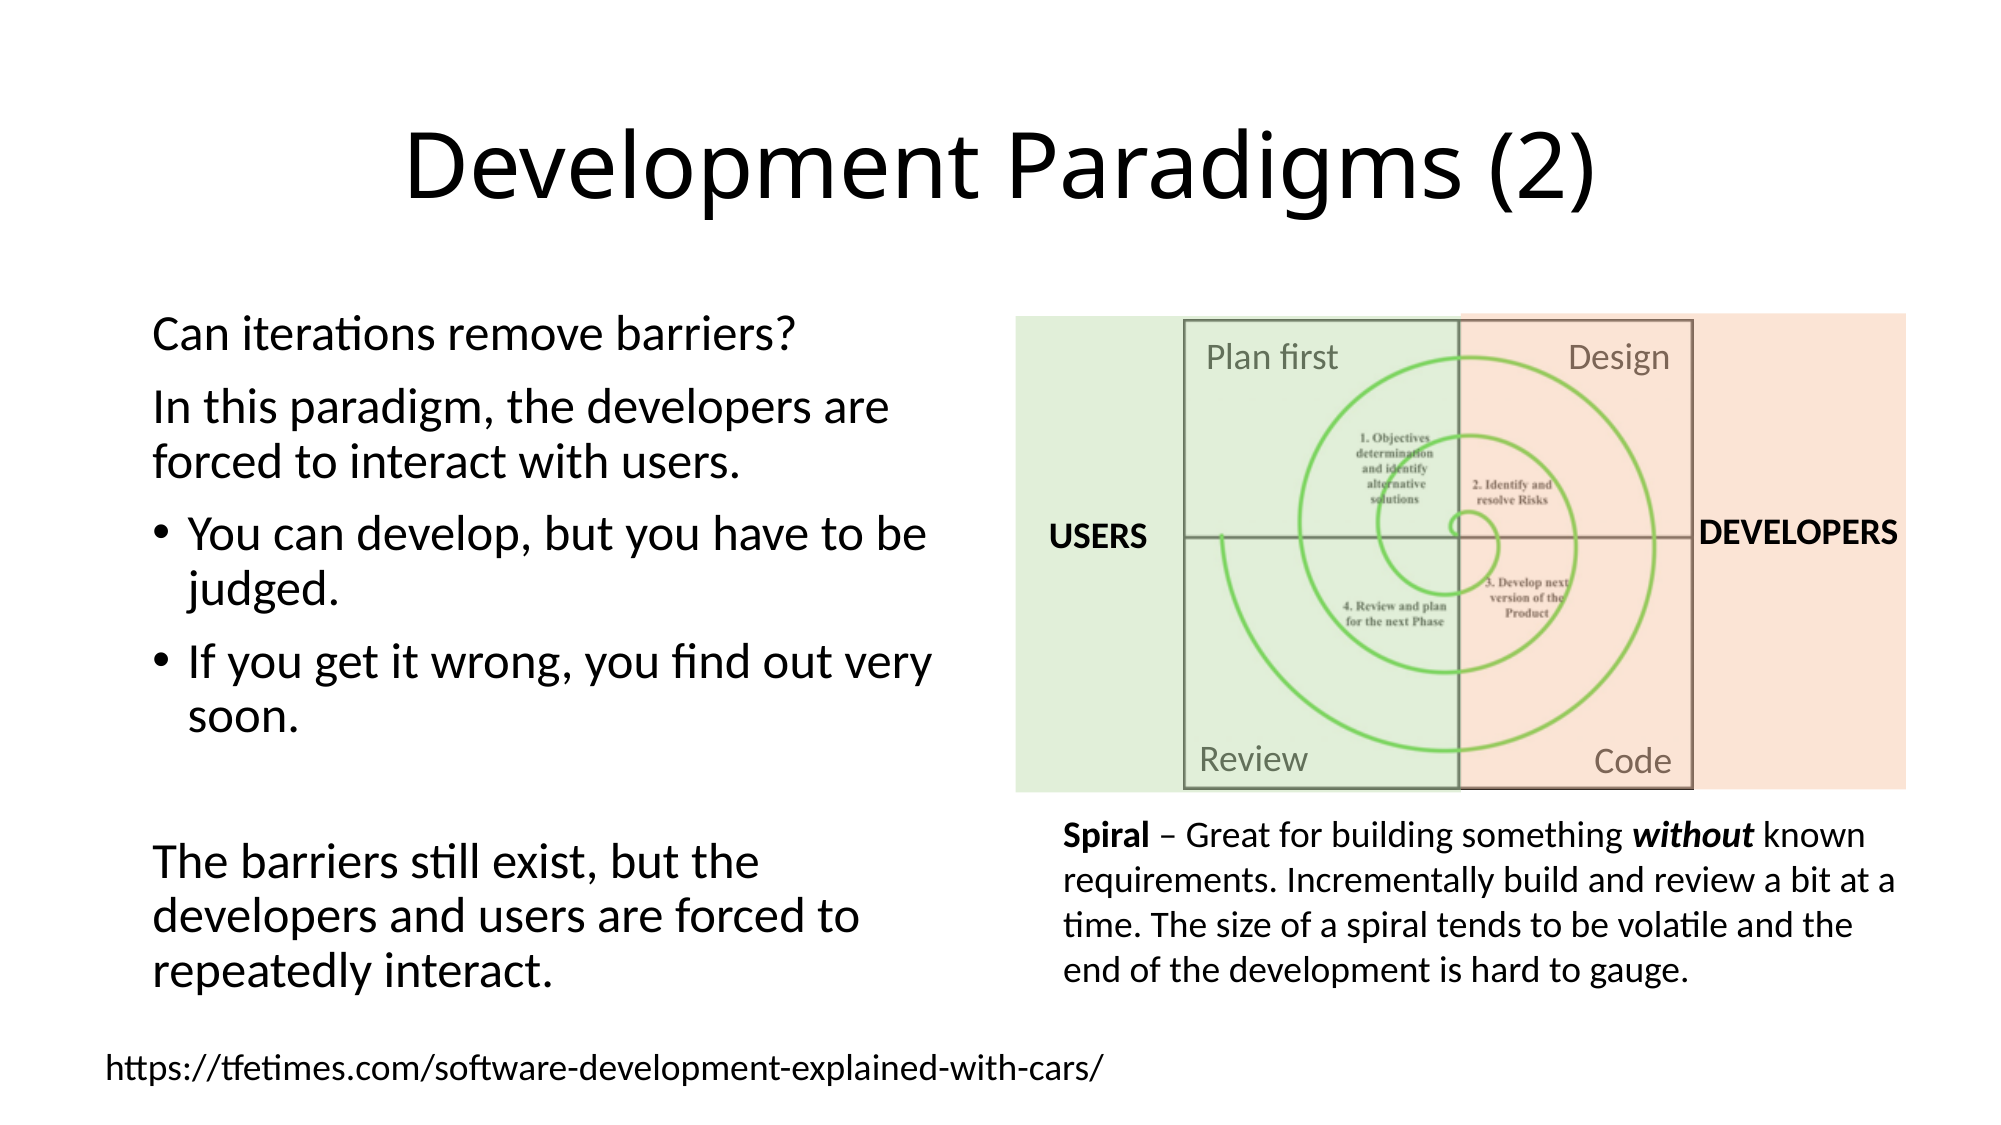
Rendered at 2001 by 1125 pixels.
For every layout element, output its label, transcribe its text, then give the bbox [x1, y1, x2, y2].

text_box USERS [1020, 503, 1176, 564]
list Can iterations remove barriers? In this paradigm, the developers are forced to interact with users. You can develop, but you have to be judged. If you get it wrong, you find out very soon. The barriers still exist, but the developers and users are forced to repeatedly interact. [137, 299, 988, 1014]
text_box https://tfetimes.com/software-development-explained-with-cars/ [90, 1035, 1191, 1096]
text_box [1460, 312, 1907, 499]
title Development Paradigms (2) [137, 59, 1863, 278]
text_box [1015, 315, 1462, 793]
text_box [1694, 560, 1907, 790]
text_box Spiral – Great for building something without known requirements. Incrementally build and review a bit at a time. The size of a spiral tends to be volatile and the end of the development is hard to gauge. [1048, 802, 1932, 997]
picture [1183, 319, 1694, 790]
text_box DEVELOPERS [1694, 499, 1924, 560]
